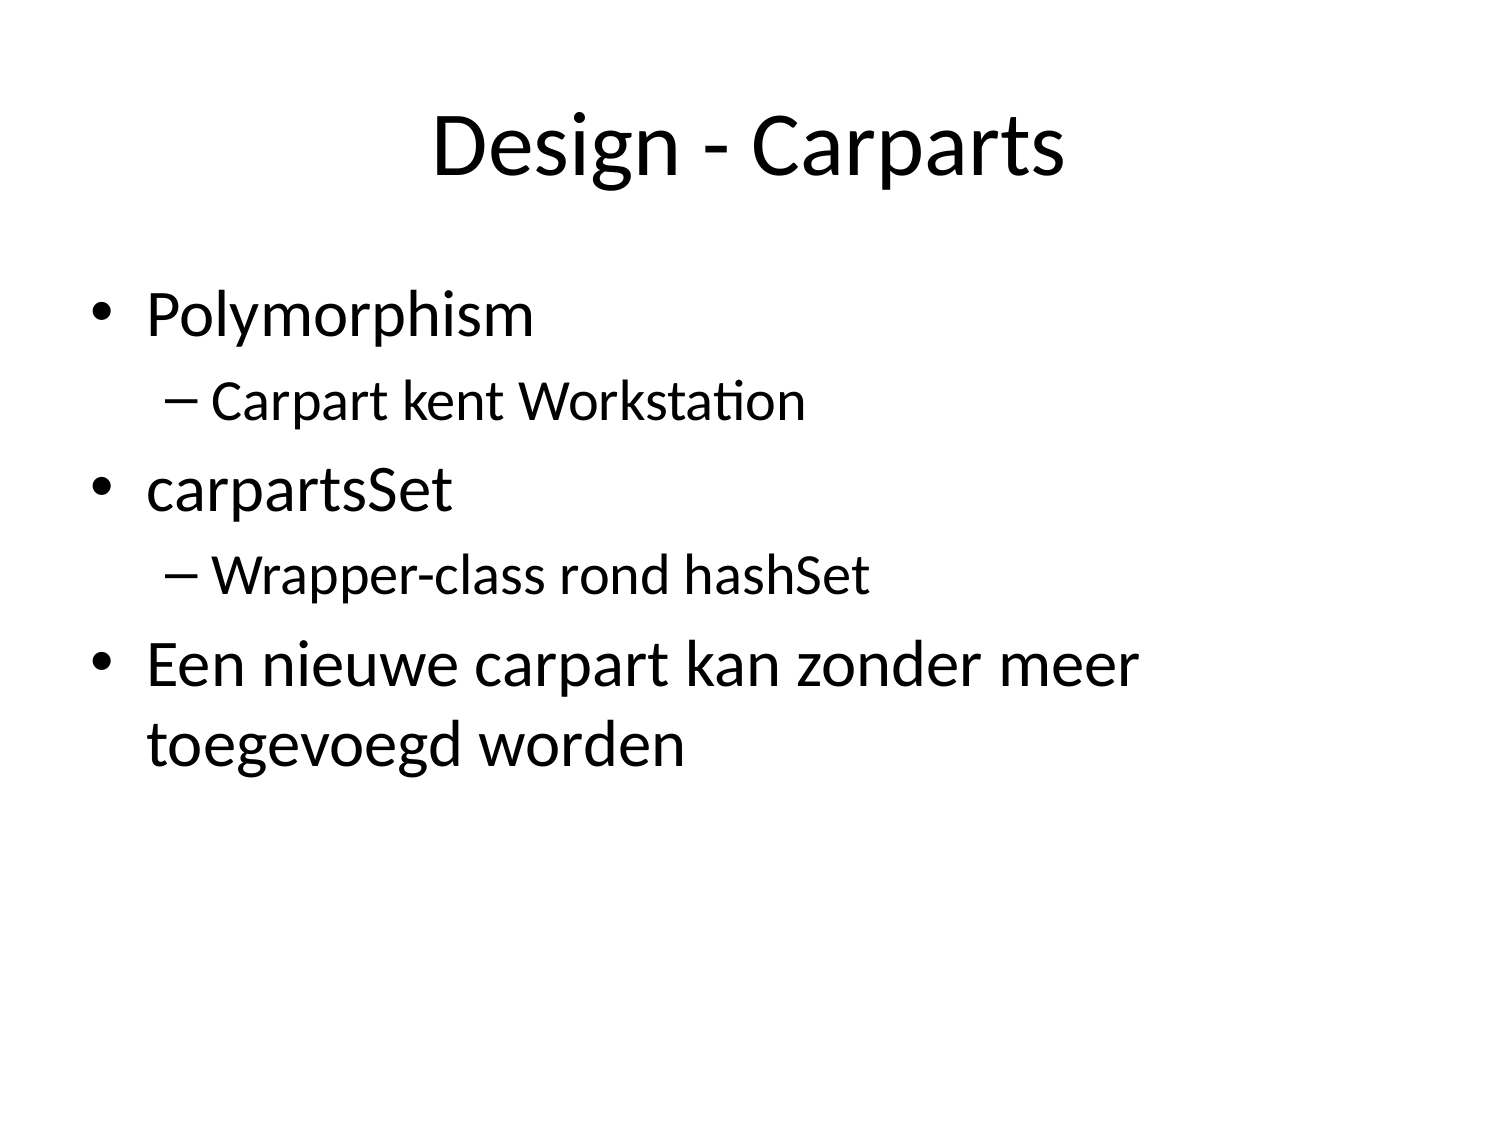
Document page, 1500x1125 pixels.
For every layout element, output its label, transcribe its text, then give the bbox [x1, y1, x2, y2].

title Design - Carparts [75, 45, 1425, 233]
list Polymorphism Carpart kent Workstation carpartsSet Wrapper-class rond hashSet Een nieuwe carpart kan zonder meer toegevoegd worden [75, 262, 1425, 1005]
